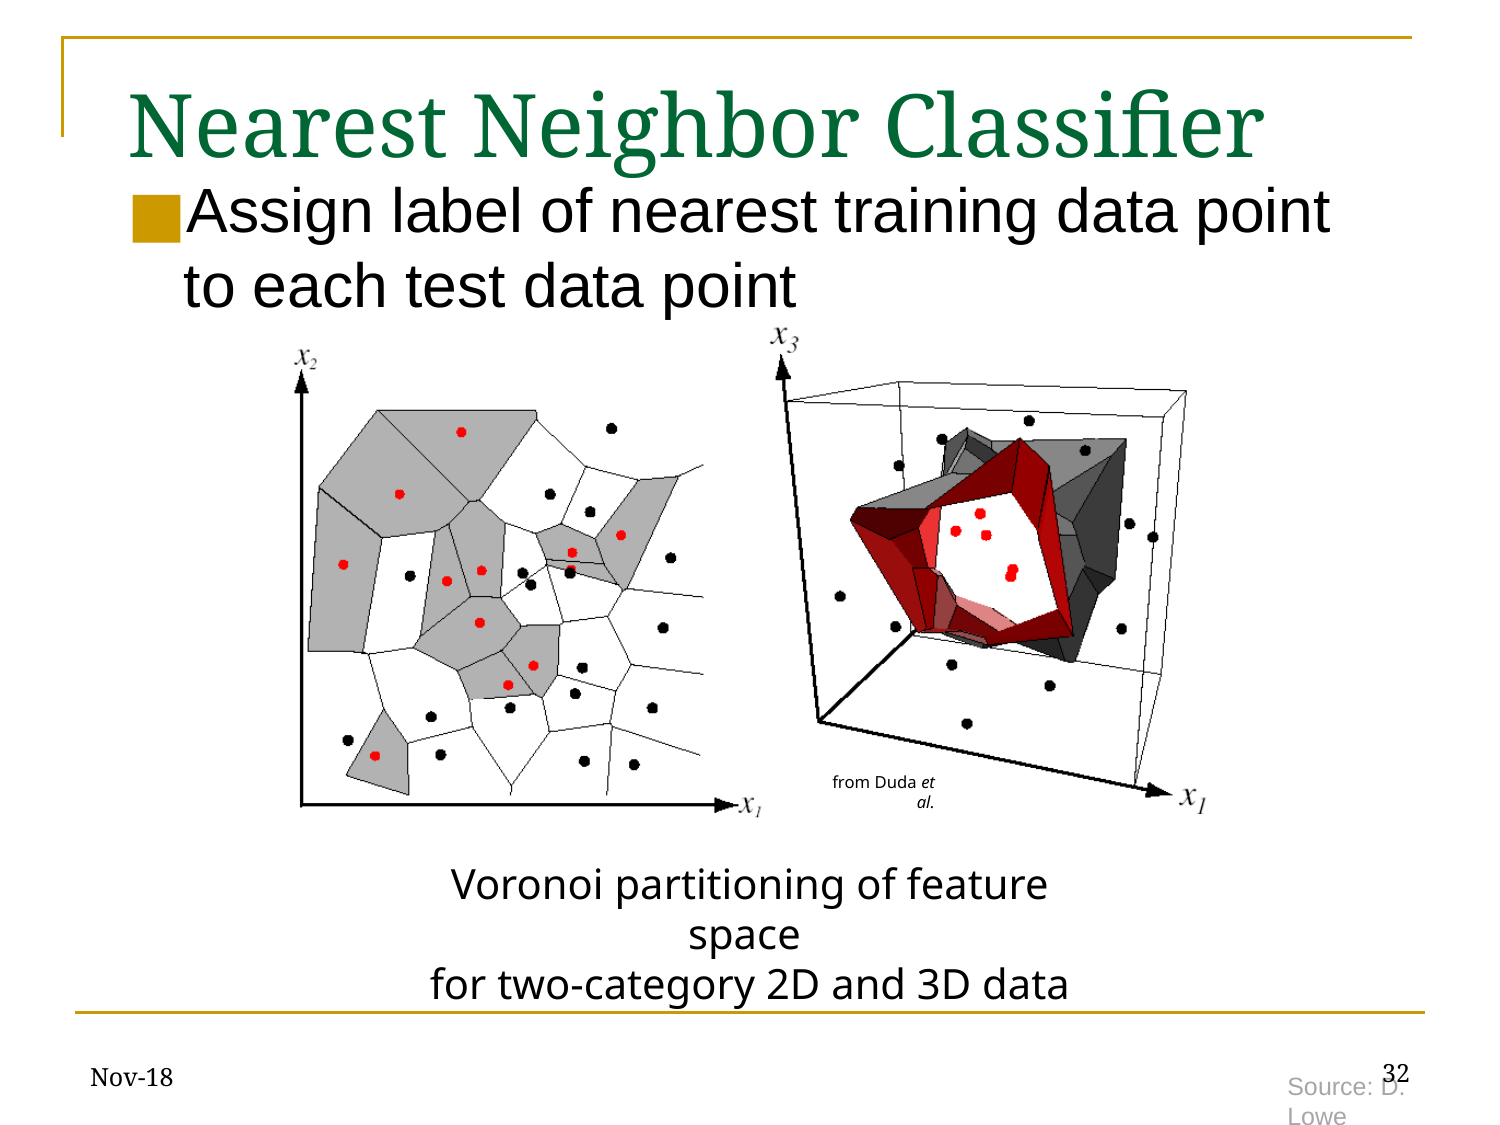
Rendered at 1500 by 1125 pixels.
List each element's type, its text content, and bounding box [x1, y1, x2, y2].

slide_number Nov-18 [75, 1024, 425, 1100]
title Nearest Neighbor Classifier [112, 62, 1388, 162]
slide_number ‹#› [1074, 1024, 1425, 1100]
list Assign label of nearest training data point to each test data point [112, 162, 1388, 838]
picture [287, 320, 1212, 826]
text_box Source: D. Lowe [1272, 1062, 1487, 1108]
text_box Voronoi partitioning of feature space for two-category 2D and 3D data [391, 849, 1108, 966]
